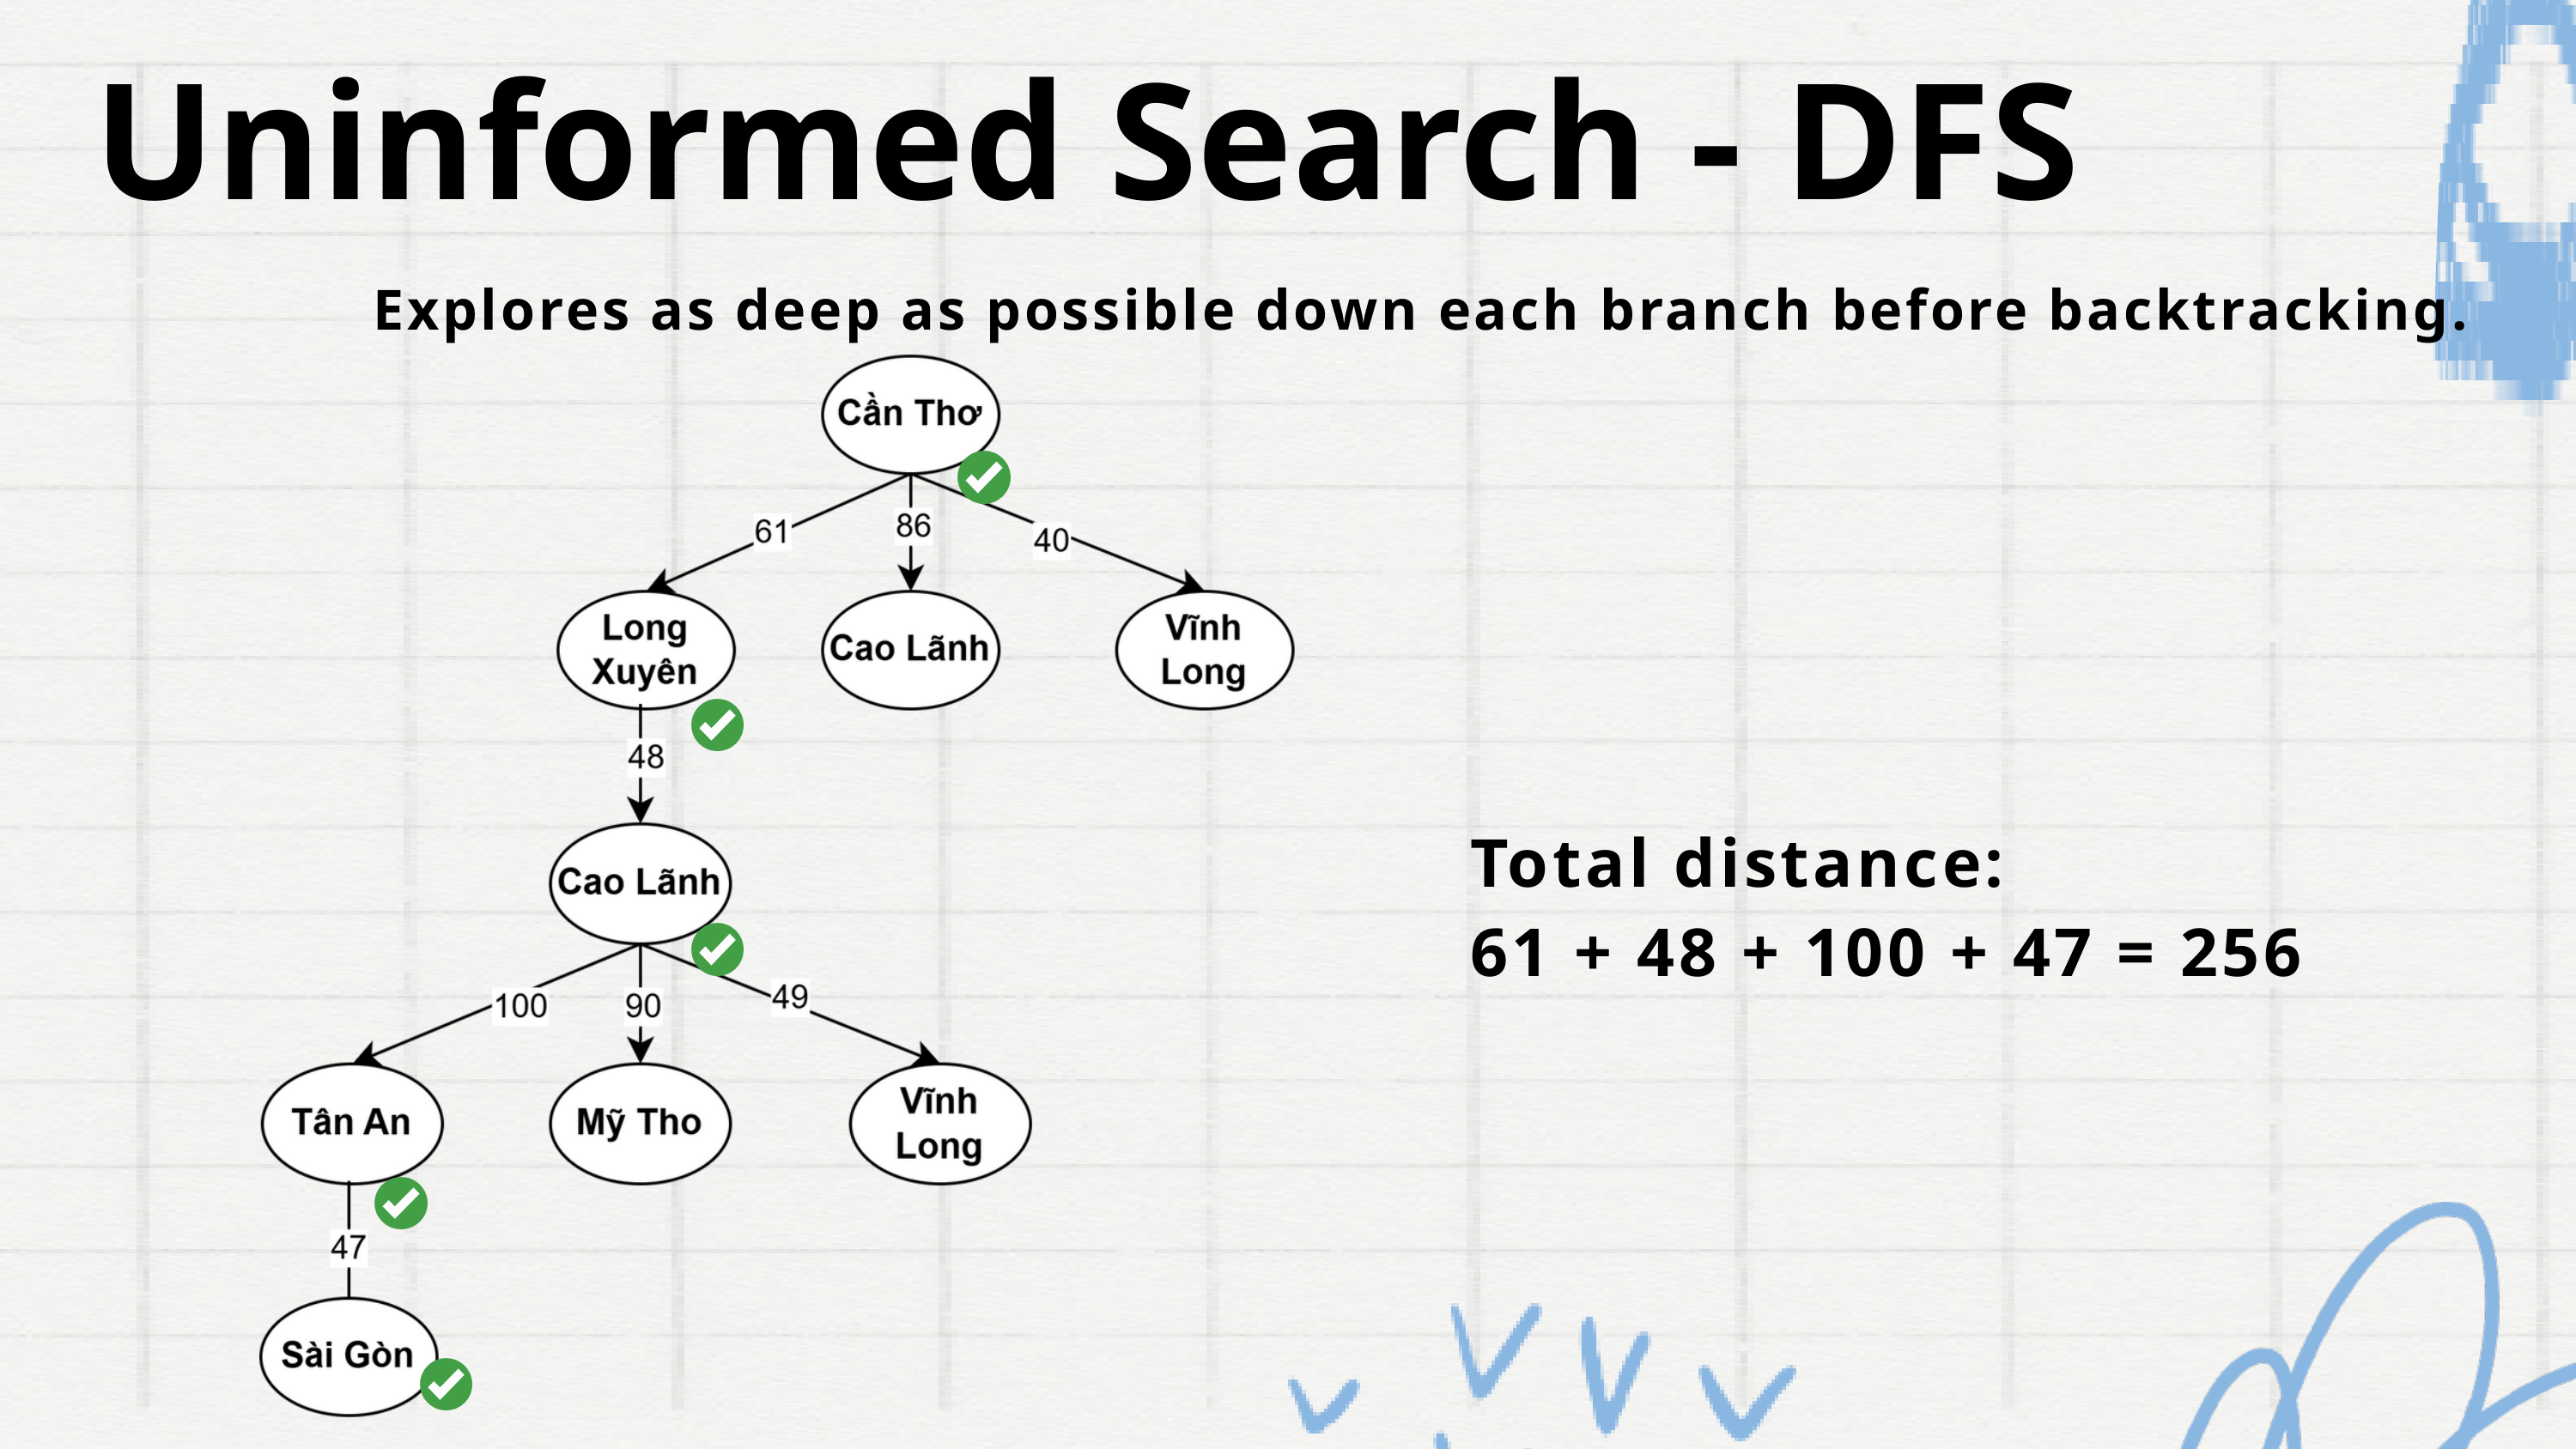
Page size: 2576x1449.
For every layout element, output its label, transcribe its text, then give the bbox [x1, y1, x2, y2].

text_box [690, 697, 745, 753]
text_box Uninformed Search - DFS [94, 75, 2163, 232]
text_box [418, 1356, 474, 1412]
text_box [1288, 1303, 1862, 1449]
text_box Explores as deep as possible down each branch before backtracking. [373, 266, 2488, 342]
text_box [2431, 0, 2576, 419]
text_box [0, 0, 2576, 1449]
text_box Total distance: 61 + 48 + 100 + 47 = 256 [1470, 811, 2576, 991]
text_box [230, 1150, 468, 1446]
text_box [690, 921, 745, 978]
text_box [373, 1175, 429, 1232]
text_box [2162, 1202, 2576, 1449]
text_box [231, 652, 1062, 1216]
text_box [527, 342, 1324, 740]
text_box [956, 449, 1012, 506]
